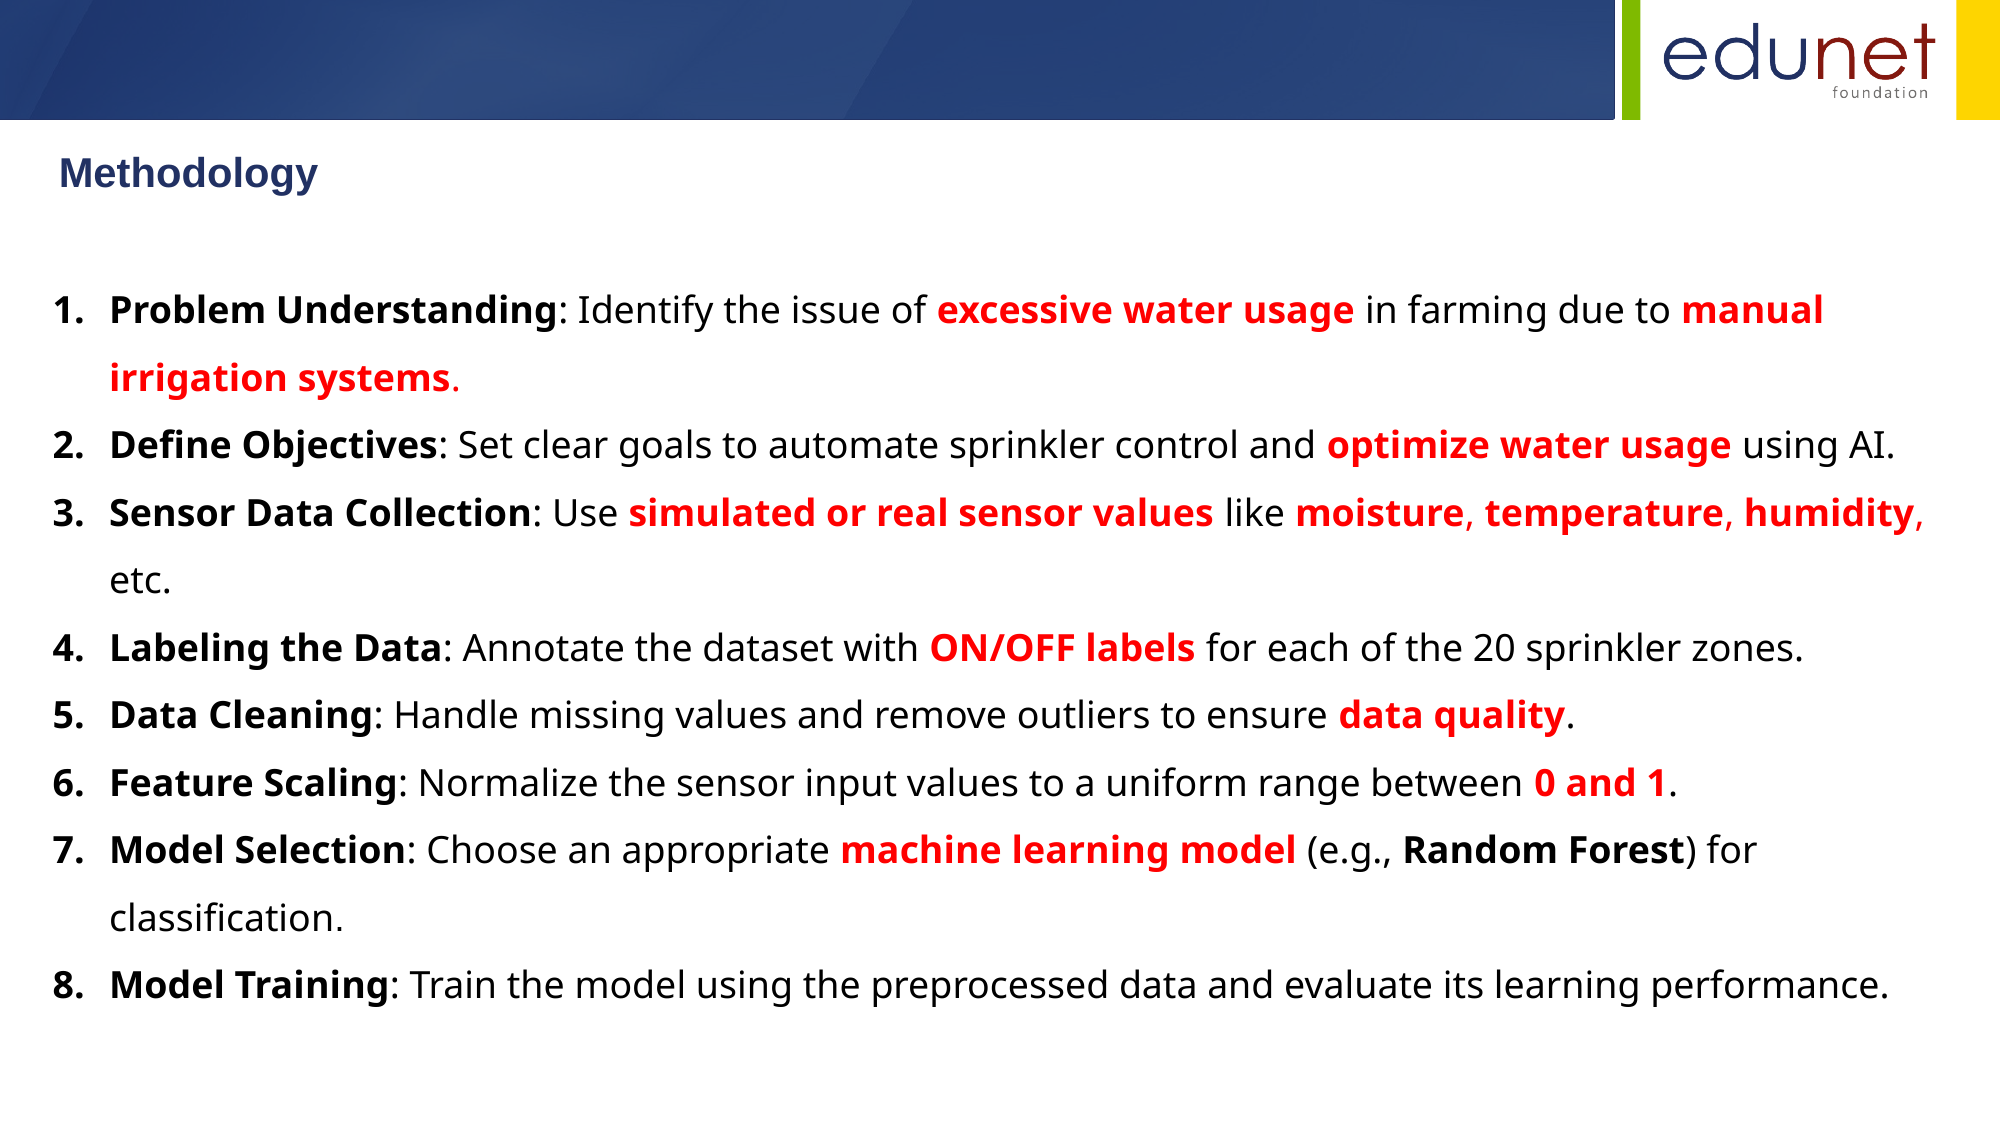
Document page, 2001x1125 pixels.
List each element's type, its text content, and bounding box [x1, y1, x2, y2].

picture [1652, 12, 1948, 108]
text_box Problem Understanding: Identify the issue of excessive water usage in farming due to manual irrigation systems. Define Objectives: Set clear goals to automate sprinkler control and optimize water usage using AI. Sensor Data Collection: Use simulated or real sensor values like moisture, temperature, humidity, etc. Labeling the Data: Annotate the dataset with ON/OFF labels for each of the 20 sprinkler zones. Data Cleaning: Handle missing values and remove outliers to ensure data quality. Feature Scaling: Normalize the sensor input values to a uniform range between 0 and 1. Model Selection: Choose an appropriate machine learning model (e.g., Random Forest) for classification. Model Training: Train the model using the preprocessed data and evaluate its learning performance. [37, 256, 1963, 1014]
text_box Methodology [43, 138, 1045, 204]
